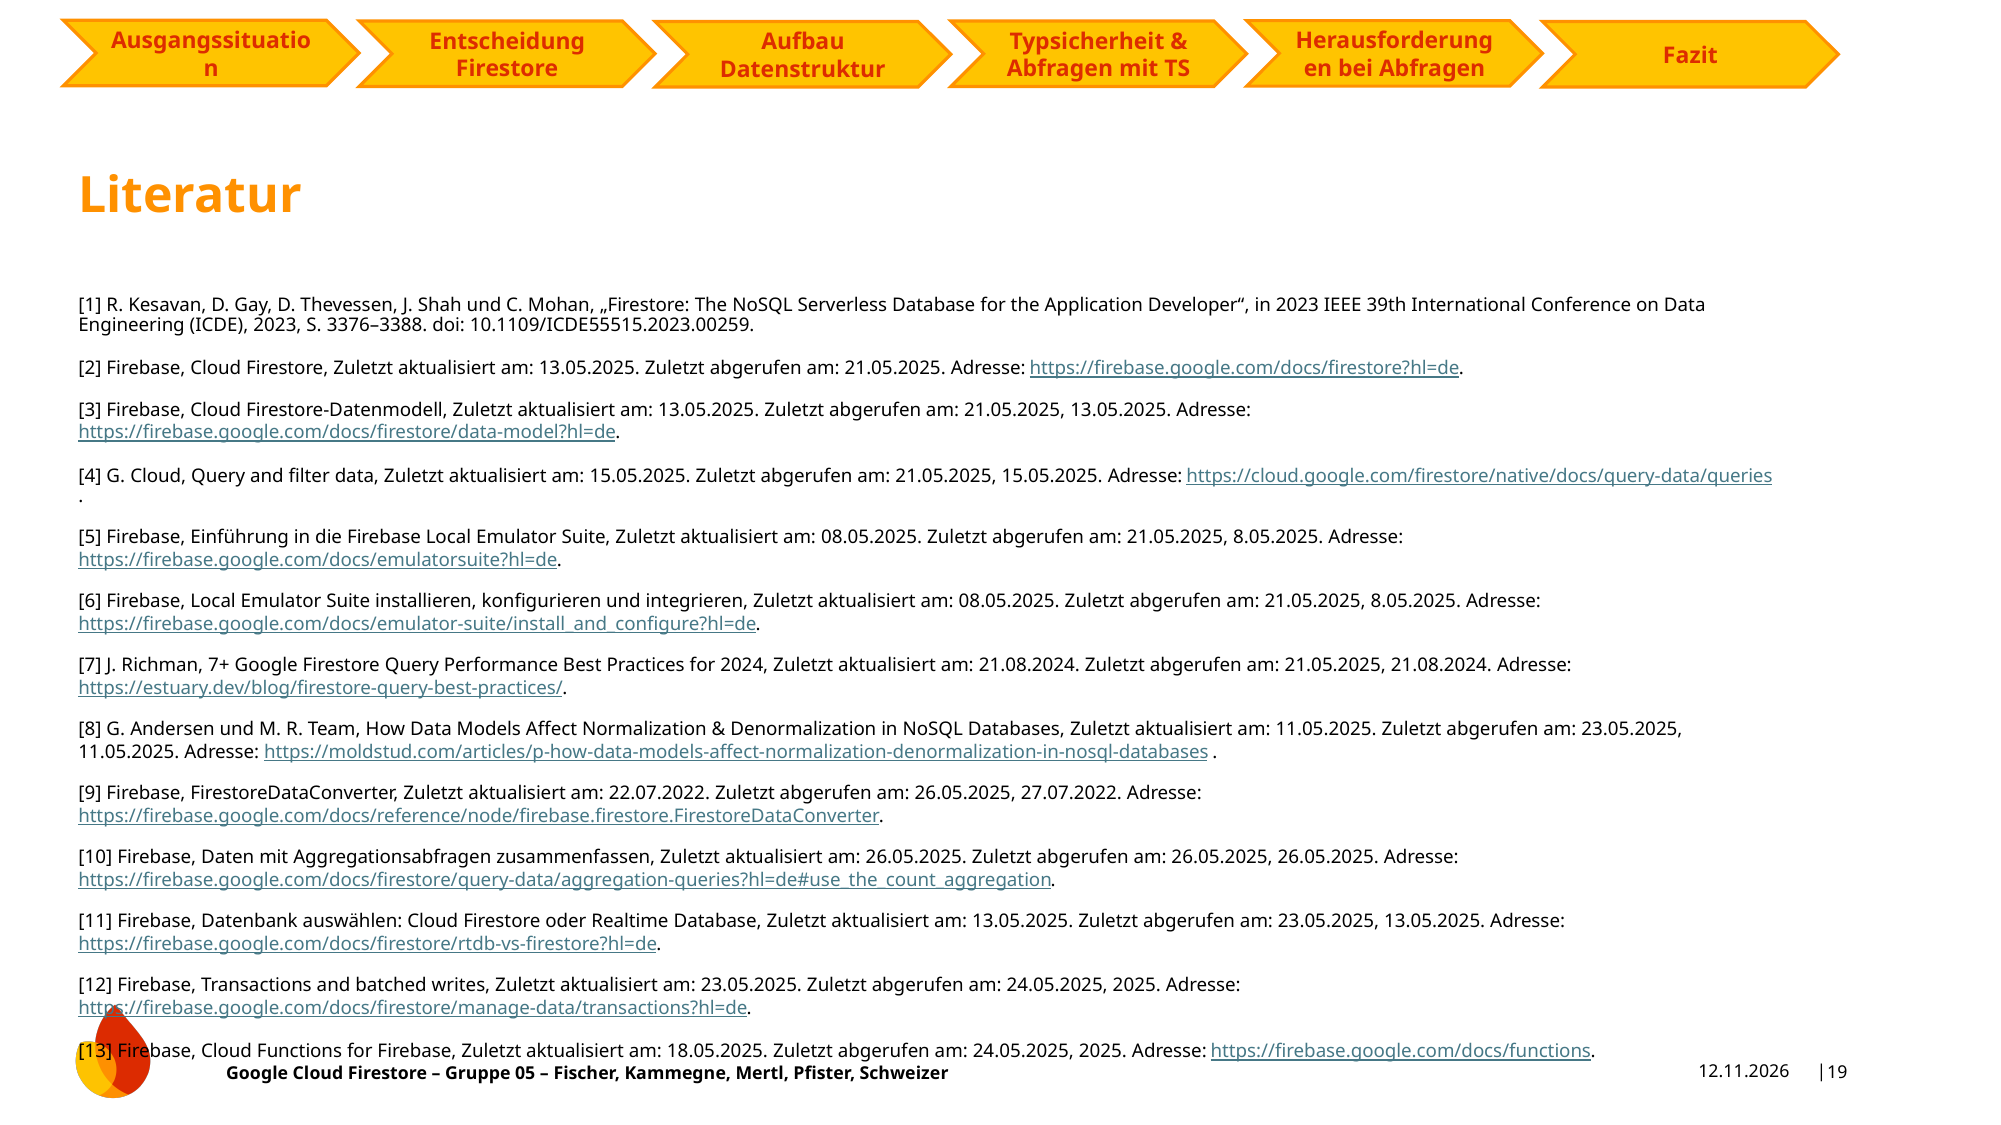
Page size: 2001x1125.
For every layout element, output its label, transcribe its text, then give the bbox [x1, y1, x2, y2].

text_box Entscheidung Firestore [355, 19, 658, 89]
text_box Herausforderungen bei Abfragen [1242, 19, 1545, 88]
text_box Ausgangssituation [59, 18, 362, 88]
text_box Aufbau Datenstruktur [651, 19, 954, 89]
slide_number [1683, 1041, 1863, 1102]
list [1] R. Kesavan, D. Gay, D. Thevessen, J. Shah und C. Mohan, „Firestore: The NoSQL Serverless Database for the Application Developer“, in 2023 IEEE 39th International Conference on Data Engineering (ICDE), 2023, S. 3376–3388. doi: 10.1109/ICDE55515.2023.00259. [2] Firebase, Cloud Firestore, Zuletzt aktualisiert am: 13.05.2025. Zuletzt abgerufen am: 21.05.2025. Adresse: https://firebase.google.com/docs/firestore?hl=de. [3] Firebase, Cloud Firestore-Datenmodell, Zuletzt aktualisiert am: 13.05.2025. Zuletzt abgerufen am: 21.05.2025, 13.05.2025. Adresse: https://firebase.google.com/docs/firestore/data-model?hl=de. [4] G. Cloud, Query and filter data, Zuletzt aktualisiert am: 15.05.2025. Zuletzt abgerufen am: 21.05.2025, 15.05.2025. Adresse: https://cloud.google.com/firestore/native/docs/query-data/queries. [5] Firebase, Einführung in die Firebase Local Emulator Suite, Zuletzt aktualisiert am: 08.05.2025. Zuletzt abgerufen am: 21.05.2025, 8.05.2025. Adresse: https://firebase.google.com/docs/emulatorsuite?hl=de. [6] Firebase, Local Emulator Suite installieren, konfigurieren und integrieren, Zuletzt aktualisiert am: 08.05.2025. Zuletzt abgerufen am: 21.05.2025, 8.05.2025. Adresse: https://firebase.google.com/docs/emulator-suite/install_and_configure?hl=de. [7] J. Richman, 7+ Google Firestore Query Performance Best Practices for 2024, Zuletzt aktualisiert am: 21.08.2024. Zuletzt abgerufen am: 21.05.2025, 21.08.2024. Adresse: https://estuary.dev/blog/firestore-query-best-practices/. [8] G. Andersen und M. R. Team, How Data Models Affect Normalization & Denormalization in NoSQL Databases, Zuletzt aktualisiert am: 11.05.2025. Zuletzt abgerufen am: 23.05.2025, 11.05.2025. Adresse: https://moldstud.com/articles/p-how-data-models-affect-normalization-denormalization-in-nosql-databases . [9] Firebase, FirestoreDataConverter, Zuletzt aktualisiert am: 22.07.2022. Zuletzt abgerufen am: 26.05.2025, 27.07.2022. Adresse: https://firebase.google.com/docs/reference/node/firebase.firestore.FirestoreDataConverter. [10] Firebase, Daten mit Aggregationsabfragen zusammenfassen, Zuletzt aktualisiert am: 26.05.2025. Zuletzt abgerufen am: 26.05.2025, 26.05.2025. Adresse: https://firebase.google.com/docs/firestore/query-data/aggregation-queries?hl=de#use_the_count_aggregation. [11] Firebase, Datenbank auswählen: Cloud Firestore oder Realtime Database, Zuletzt aktualisiert am: 13.05.2025. Zuletzt abgerufen am: 23.05.2025, 13.05.2025. Adresse: https://firebase.google.com/docs/firestore/rtdb-vs-firestore?hl=de. [12] Firebase, Transactions and batched writes, Zuletzt aktualisiert am: 23.05.2025. Zuletzt abgerufen am: 24.05.2025, 2025. Adresse: https://firebase.google.com/docs/firestore/manage-data/transactions?hl=de. [13] Firebase, Cloud Functions for Firebase, Zuletzt aktualisiert am: 18.05.2025. Zuletzt abgerufen am: 24.05.2025, 2025. Adresse: https://firebase.google.com/docs/functions. [63, 287, 1789, 1002]
text_box Typsicherheit & Abfragen mit TS [947, 19, 1249, 89]
slide_number 19 [1797, 1042, 1863, 1103]
text_box Fazit [1538, 19, 1841, 89]
title Literatur [63, 140, 1789, 253]
footer Google Cloud Firestore – Gruppe 05 – Fischer, Kammegne, Mertl, Pfister, Schweizer [211, 1042, 1338, 1103]
picture [62, 1000, 164, 1102]
